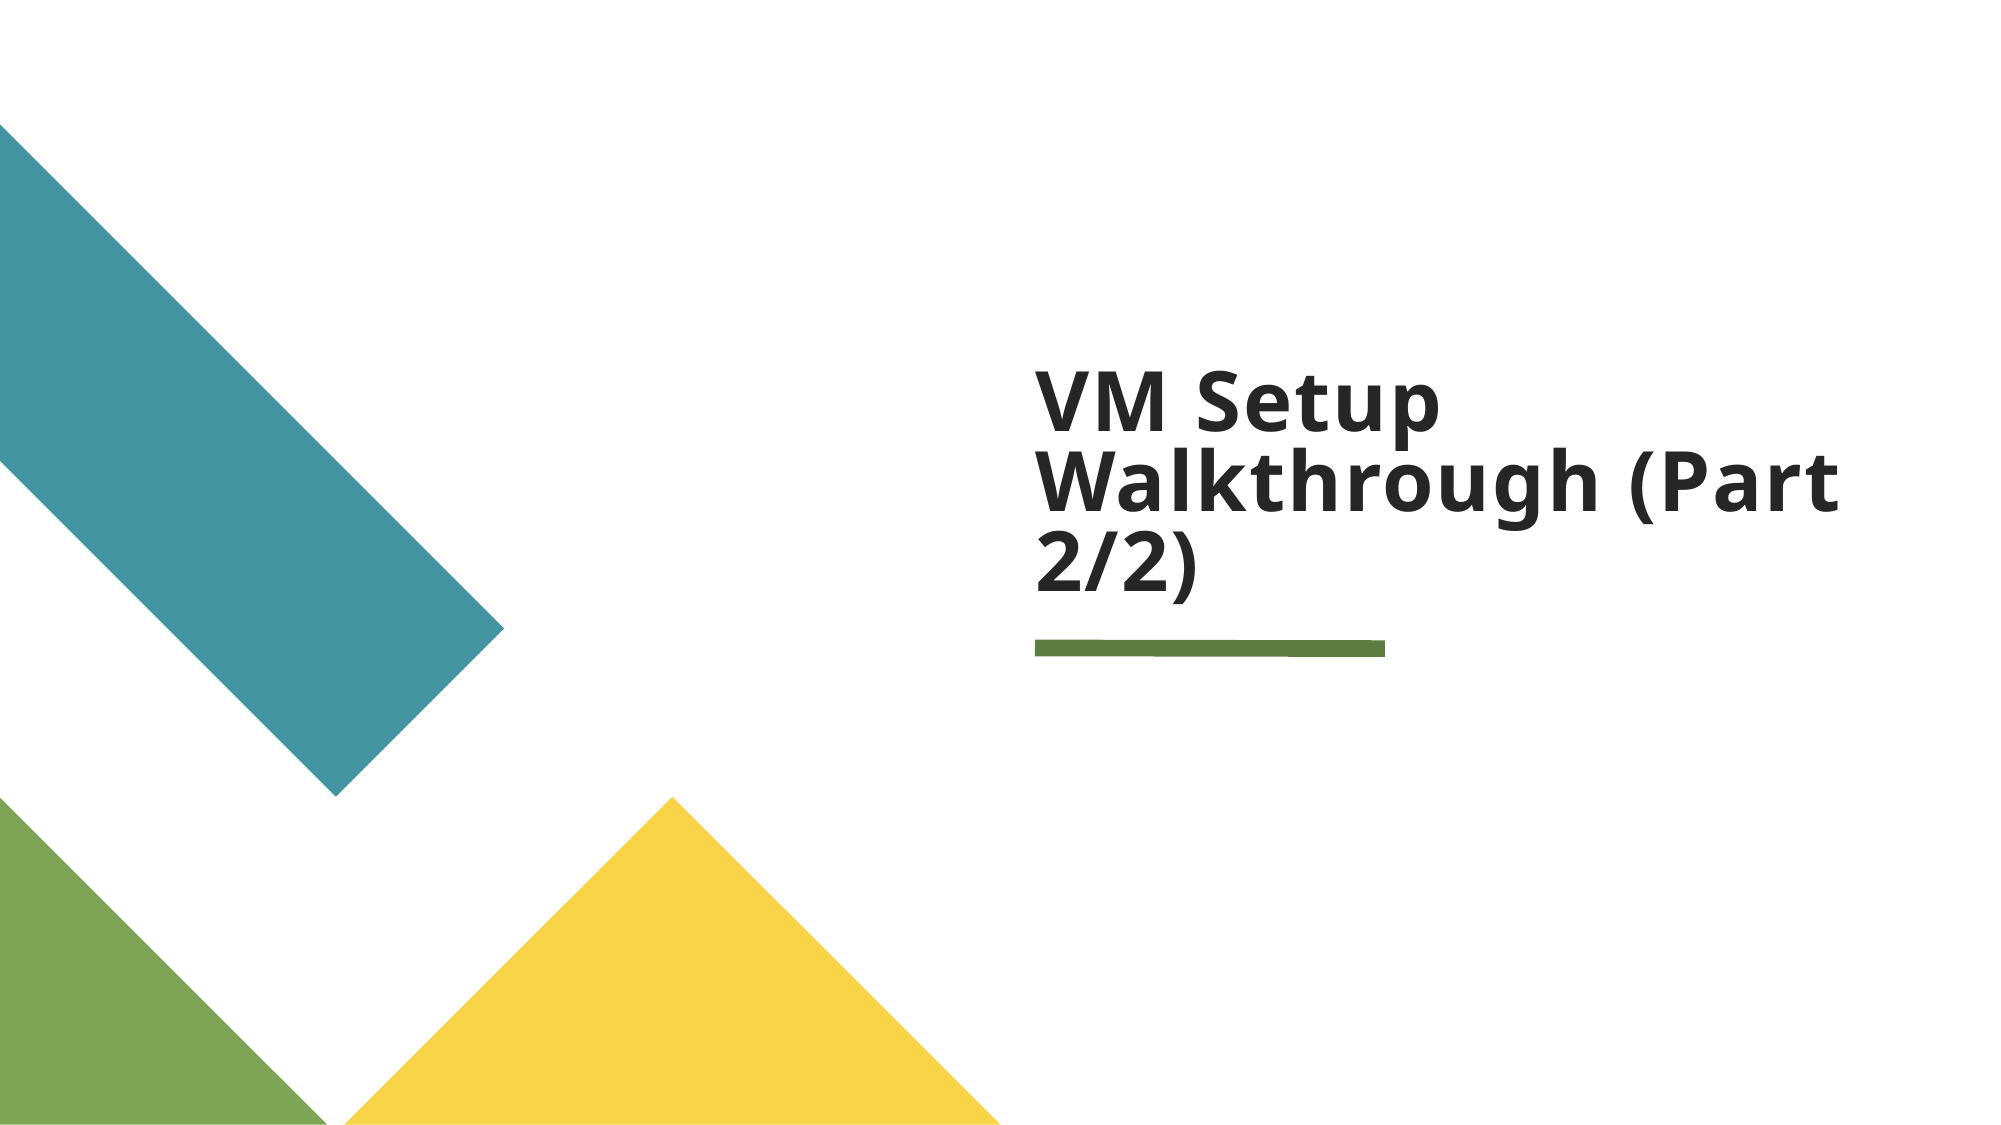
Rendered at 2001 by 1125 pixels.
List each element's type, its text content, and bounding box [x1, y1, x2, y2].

title VM Setup Walkthrough (Part 2/2) [1035, 67, 1936, 608]
